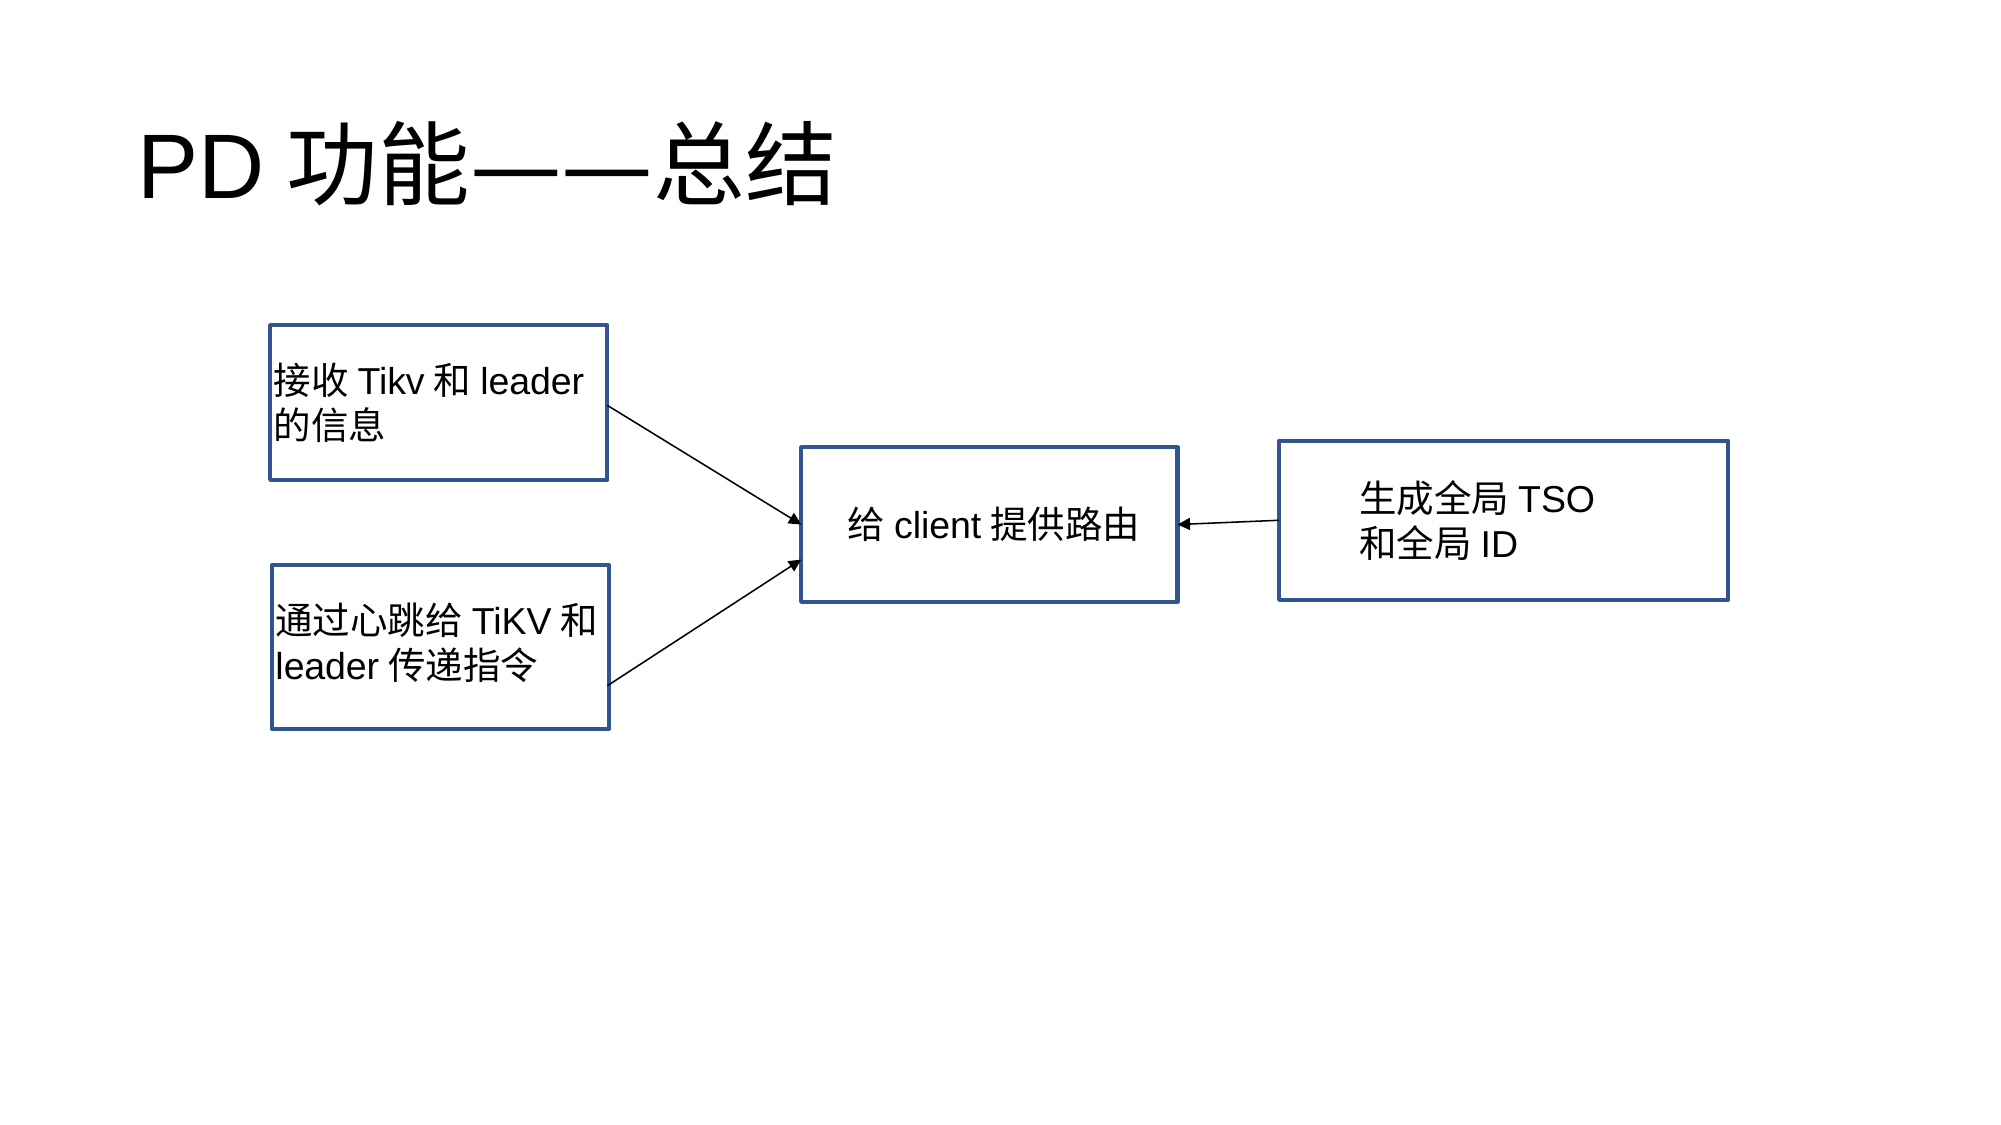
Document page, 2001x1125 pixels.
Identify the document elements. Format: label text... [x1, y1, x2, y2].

text_box [1277, 439, 1730, 602]
text_box [268, 323, 609, 349]
text_box 接收Tikv和leader的信息 [258, 349, 636, 455]
text_box 生成全局TSO和全局ID [1344, 467, 1645, 573]
text_box 给client提供路由 [832, 493, 1210, 554]
text_box [270, 563, 603, 589]
text_box 通过心跳给TiKV和leader传递指令 [260, 589, 638, 695]
title PD功能——总结 [137, 59, 1863, 278]
text_box [270, 695, 611, 731]
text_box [607, 405, 802, 525]
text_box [1177, 520, 1280, 525]
text_box [268, 455, 602, 482]
text_box [799, 445, 1180, 604]
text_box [607, 559, 802, 686]
